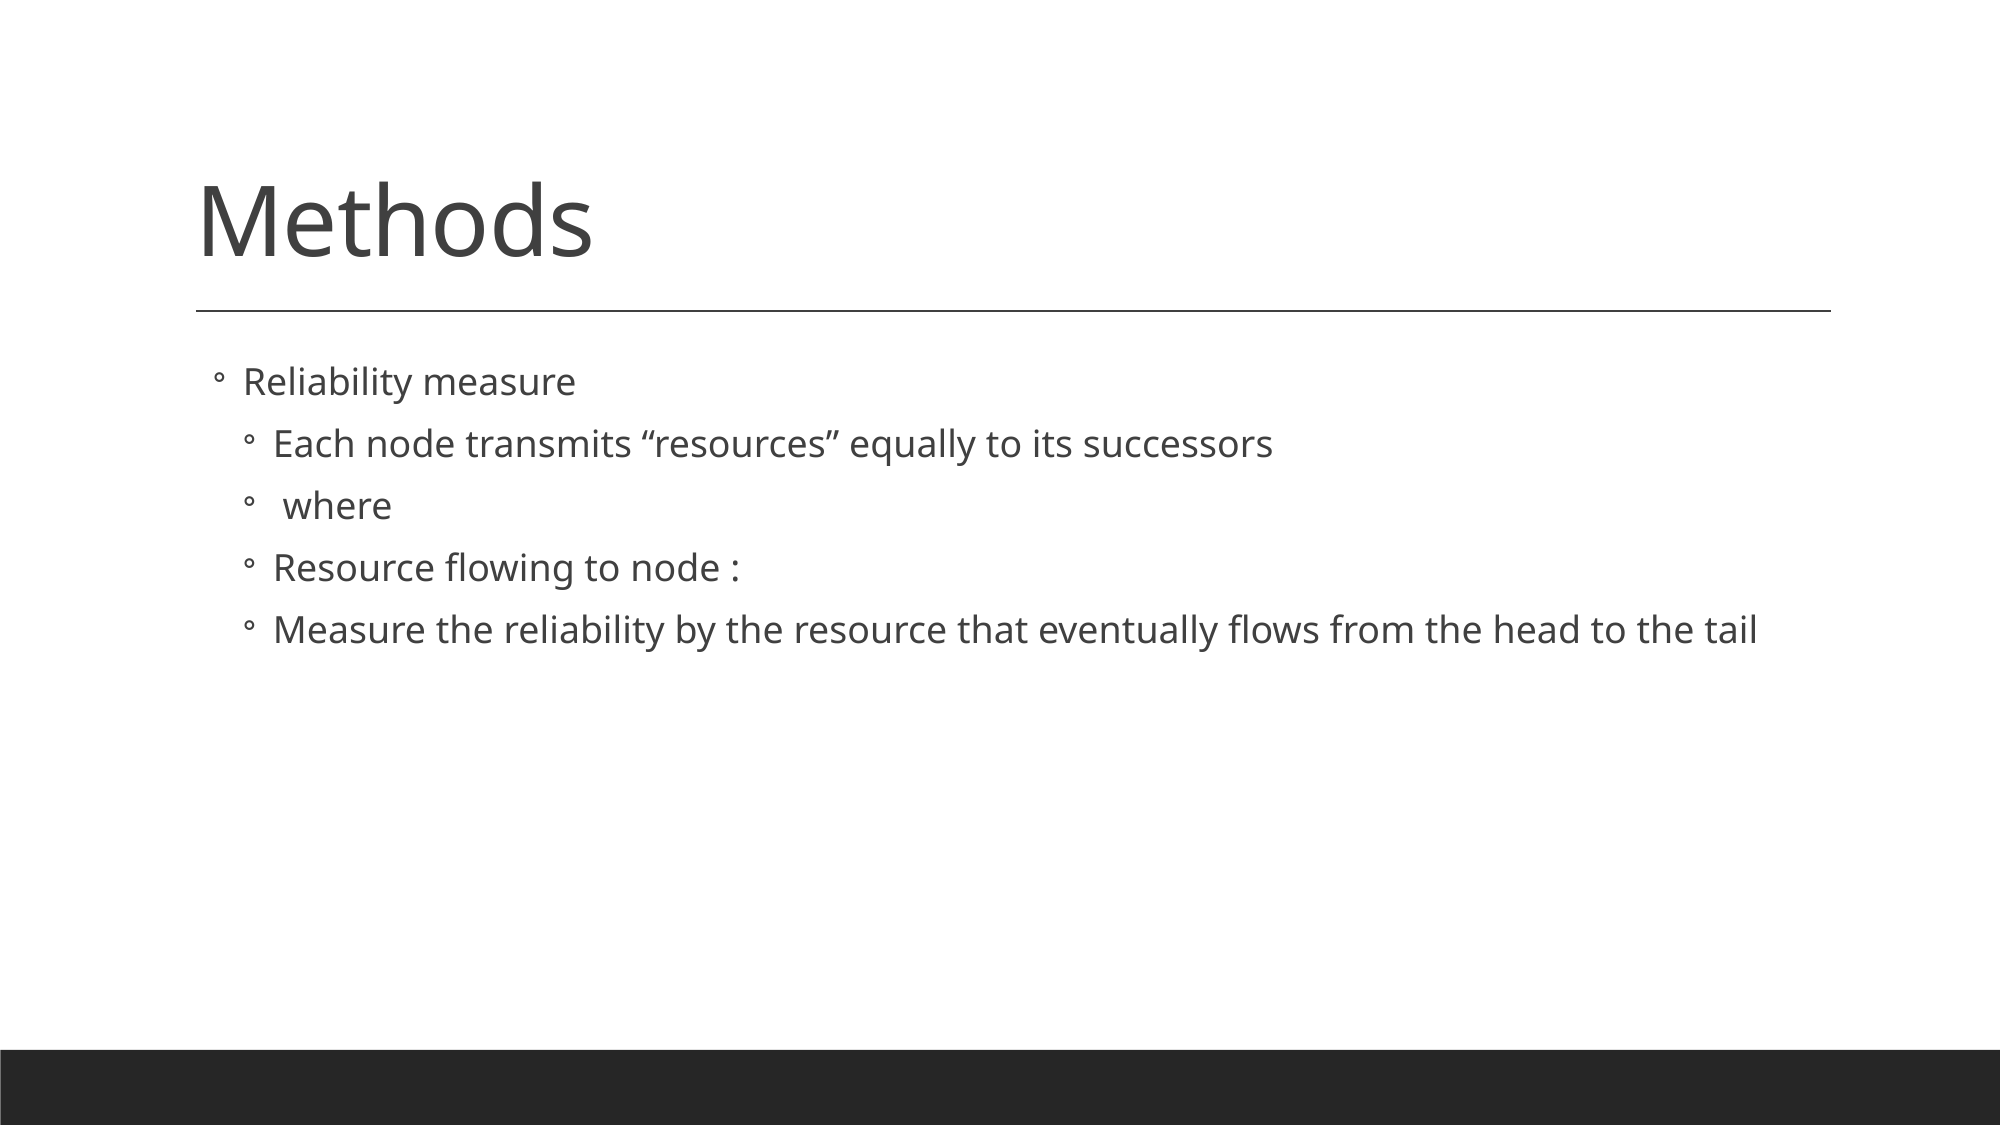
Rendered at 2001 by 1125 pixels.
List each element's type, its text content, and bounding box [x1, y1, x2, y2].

title Methods [180, 47, 1830, 285]
